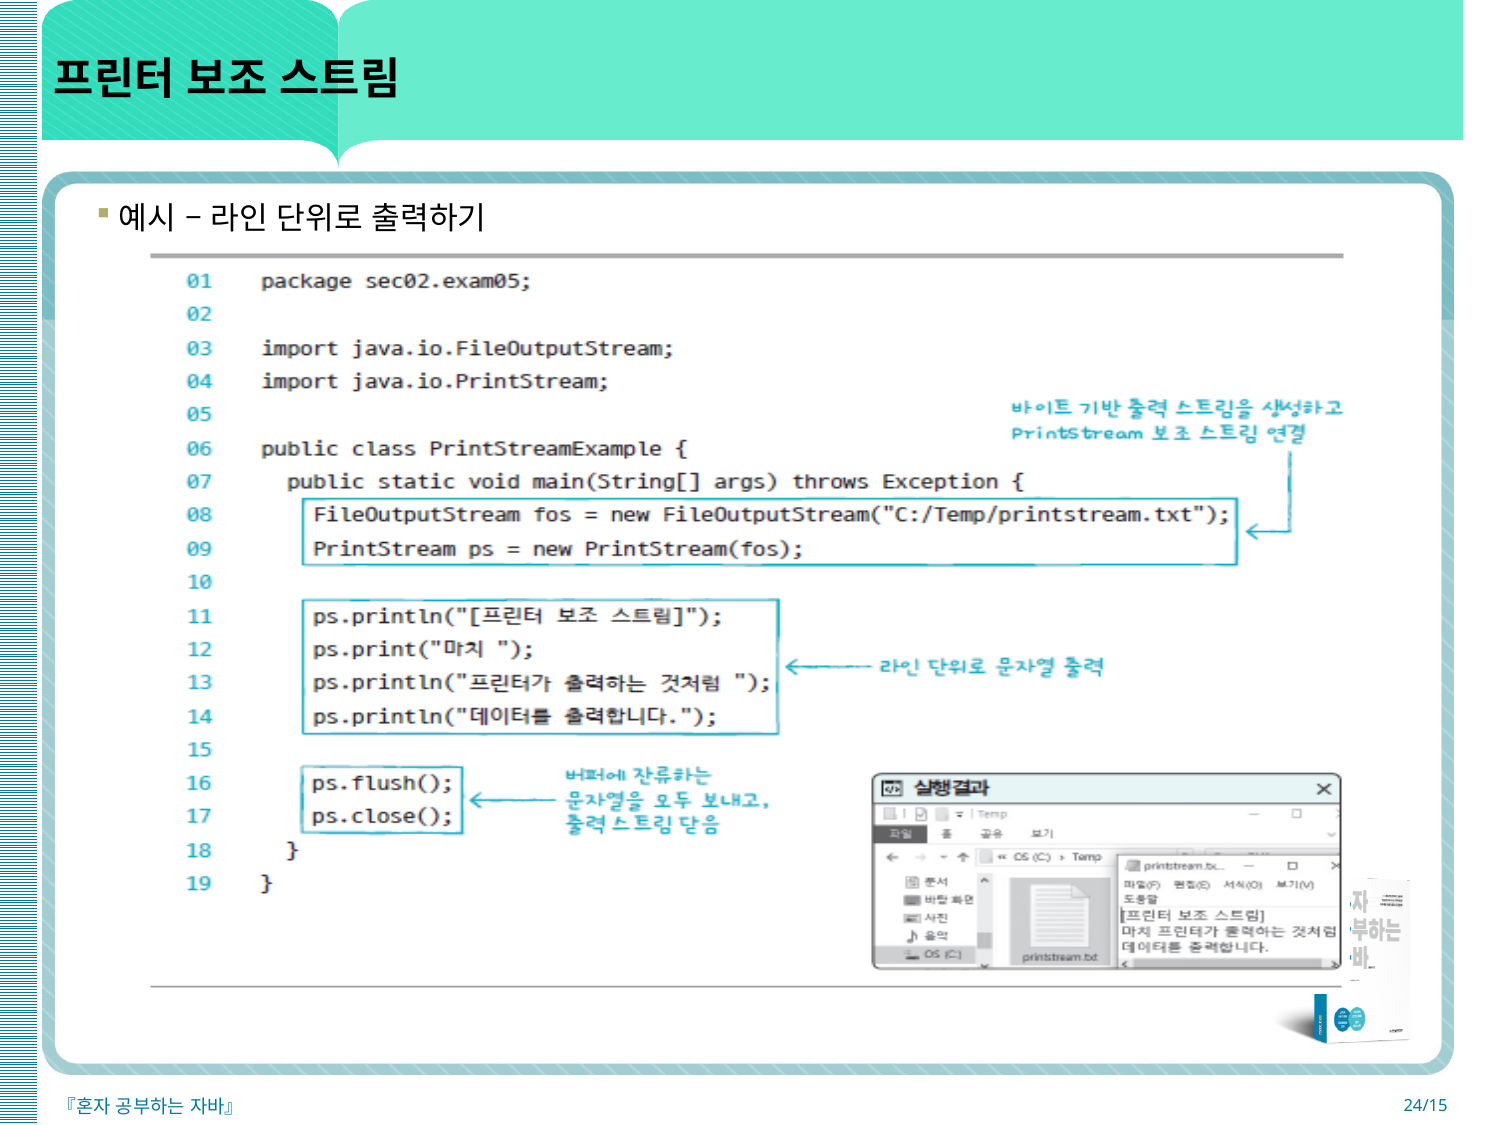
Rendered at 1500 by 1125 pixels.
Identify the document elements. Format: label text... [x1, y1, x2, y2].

list 예시 – 라인 단위로 출력하기 [37, 187, 1463, 1091]
picture [225, 1102, 232, 1115]
picture [143, 249, 1351, 994]
title 프린터 보조 스트림 [39, 42, 1280, 138]
picture [42, 0, 1463, 187]
picture [68, 1097, 75, 1110]
picture [1243, 797, 1488, 1122]
picture [116, 1102, 131, 1107]
